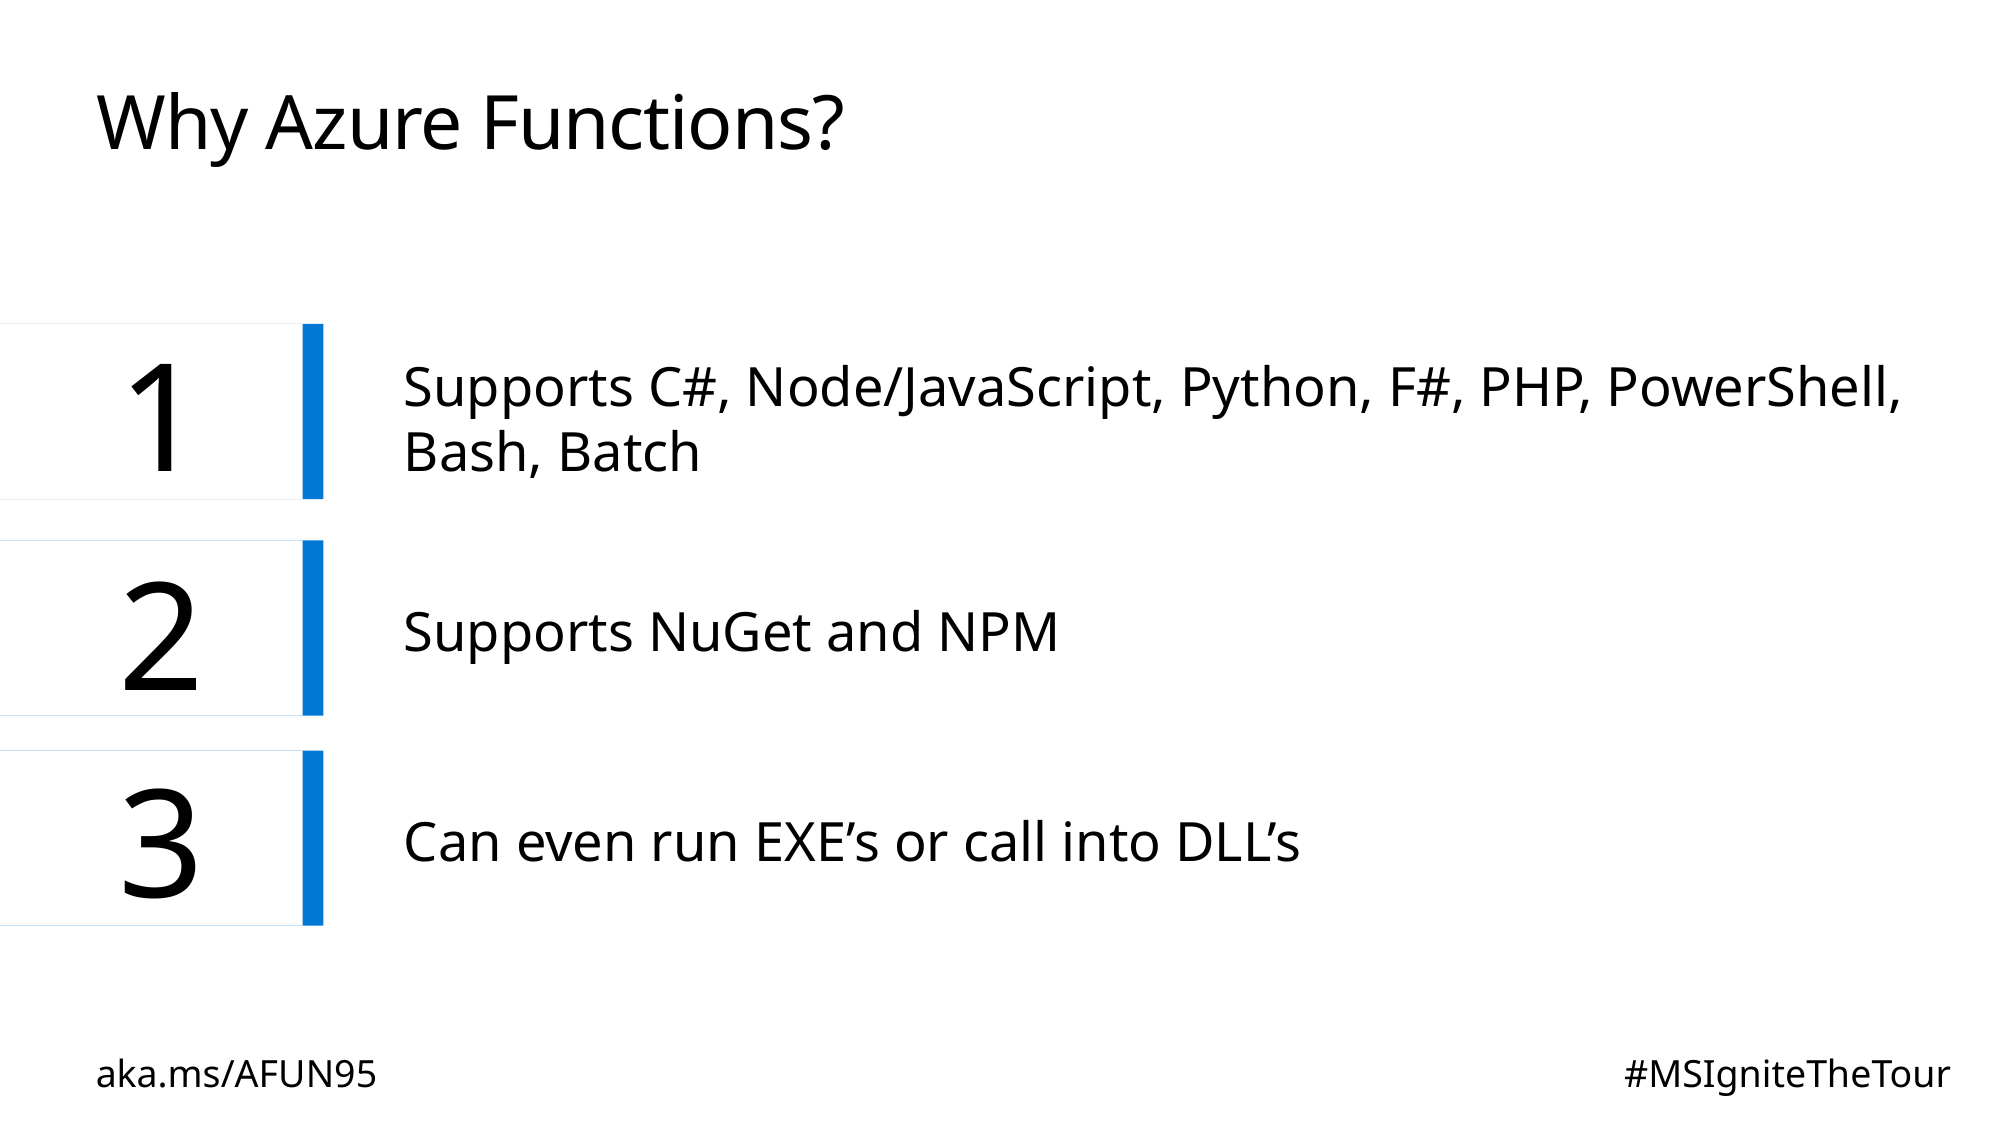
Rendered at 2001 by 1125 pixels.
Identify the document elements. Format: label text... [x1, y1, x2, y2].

list Can even run EXE’s or call into DLL’s [358, 807, 1904, 873]
list 2 [86, 554, 237, 705]
list 3 [86, 762, 237, 913]
title Why Azure Functions? [96, 75, 1904, 166]
list Supports NuGet and NPM [358, 597, 1904, 663]
list Supports C#, Node/JavaScript, Python, F#, PHP, PowerShell, Bash, Batch [358, 347, 1979, 487]
list 1 [86, 336, 237, 487]
